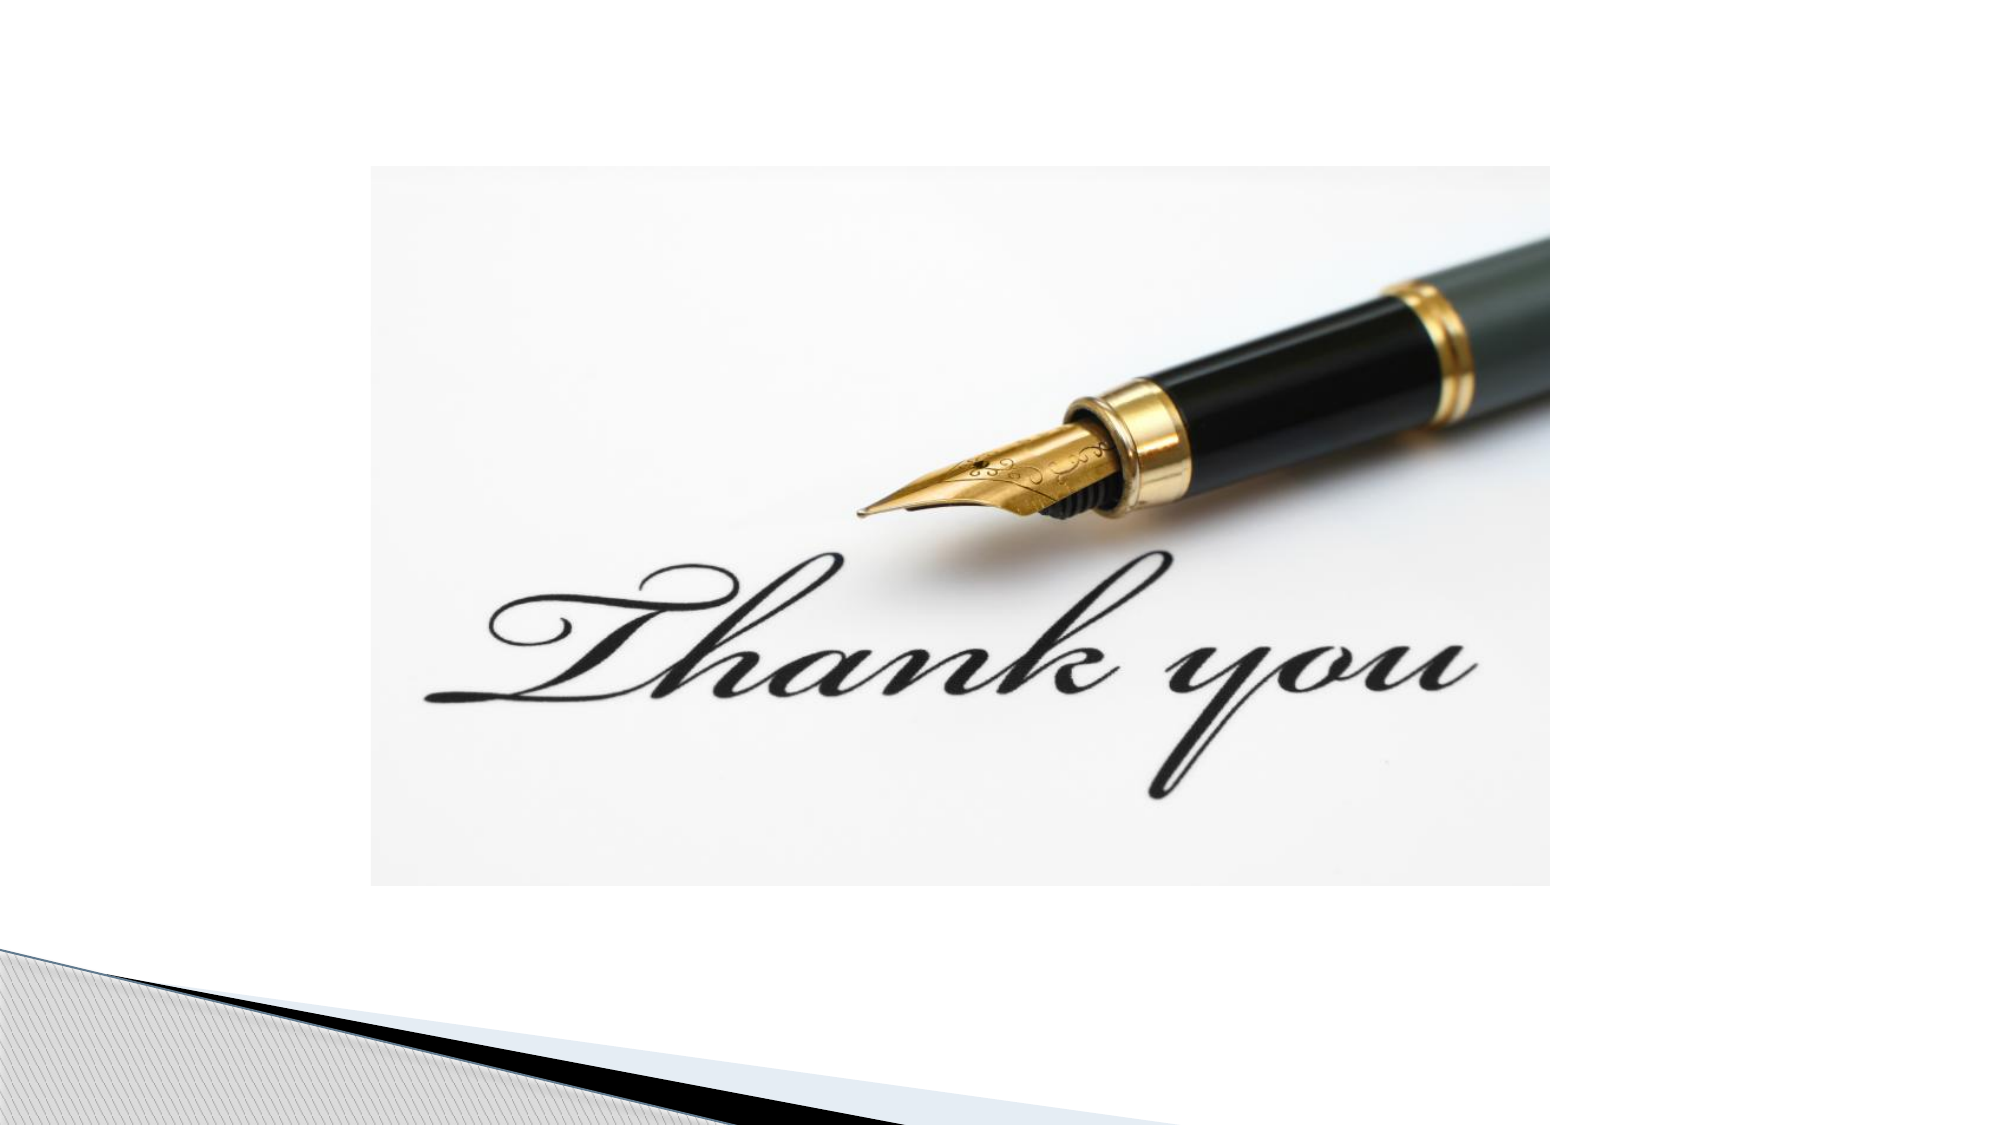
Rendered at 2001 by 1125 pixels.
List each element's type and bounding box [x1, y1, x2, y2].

picture [370, 165, 1551, 886]
